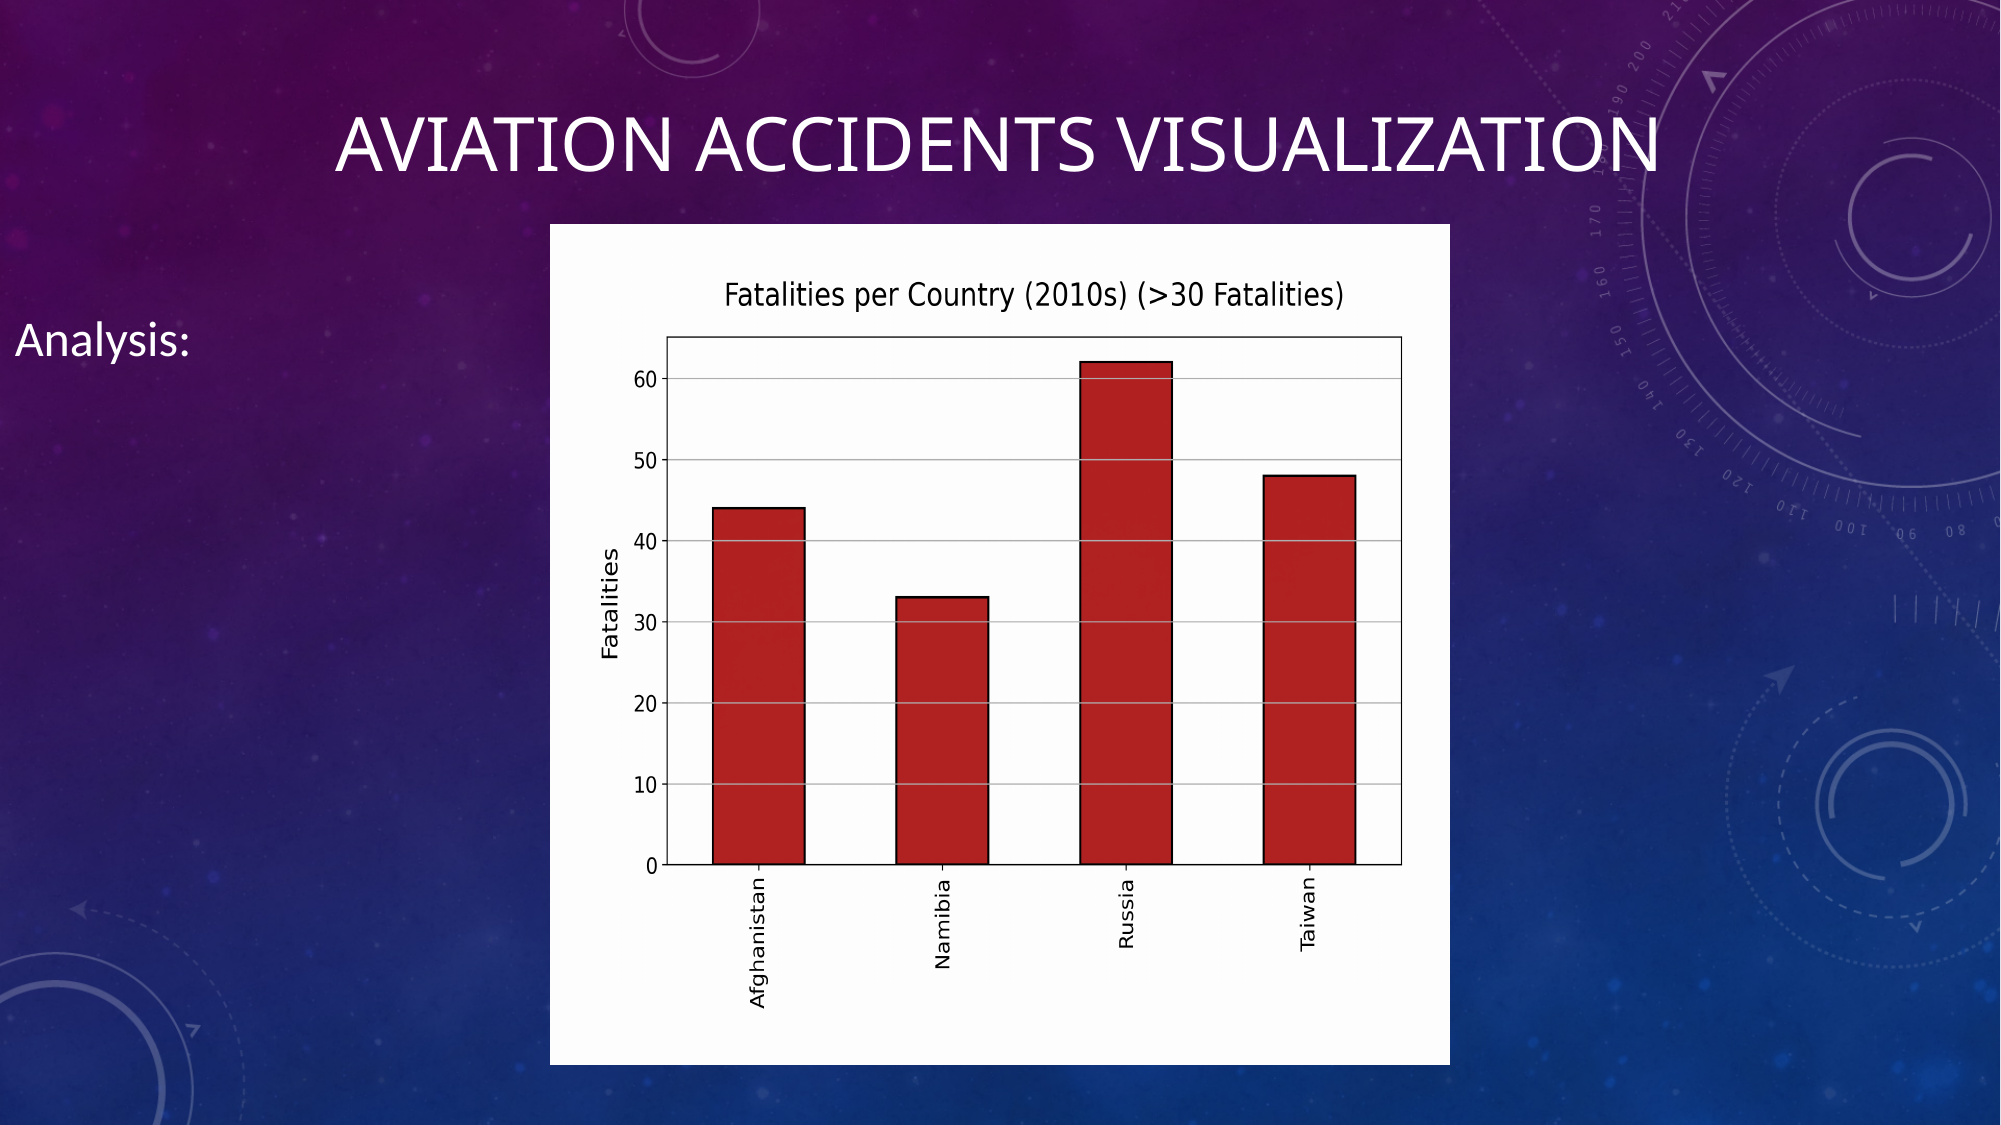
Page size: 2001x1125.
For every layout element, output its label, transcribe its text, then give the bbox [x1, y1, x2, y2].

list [550, 223, 1450, 1066]
picture [0, 0, 2001, 1125]
text_box Analysis: [0, 299, 319, 374]
title Aviation Accidents Visualization [137, 59, 1863, 225]
